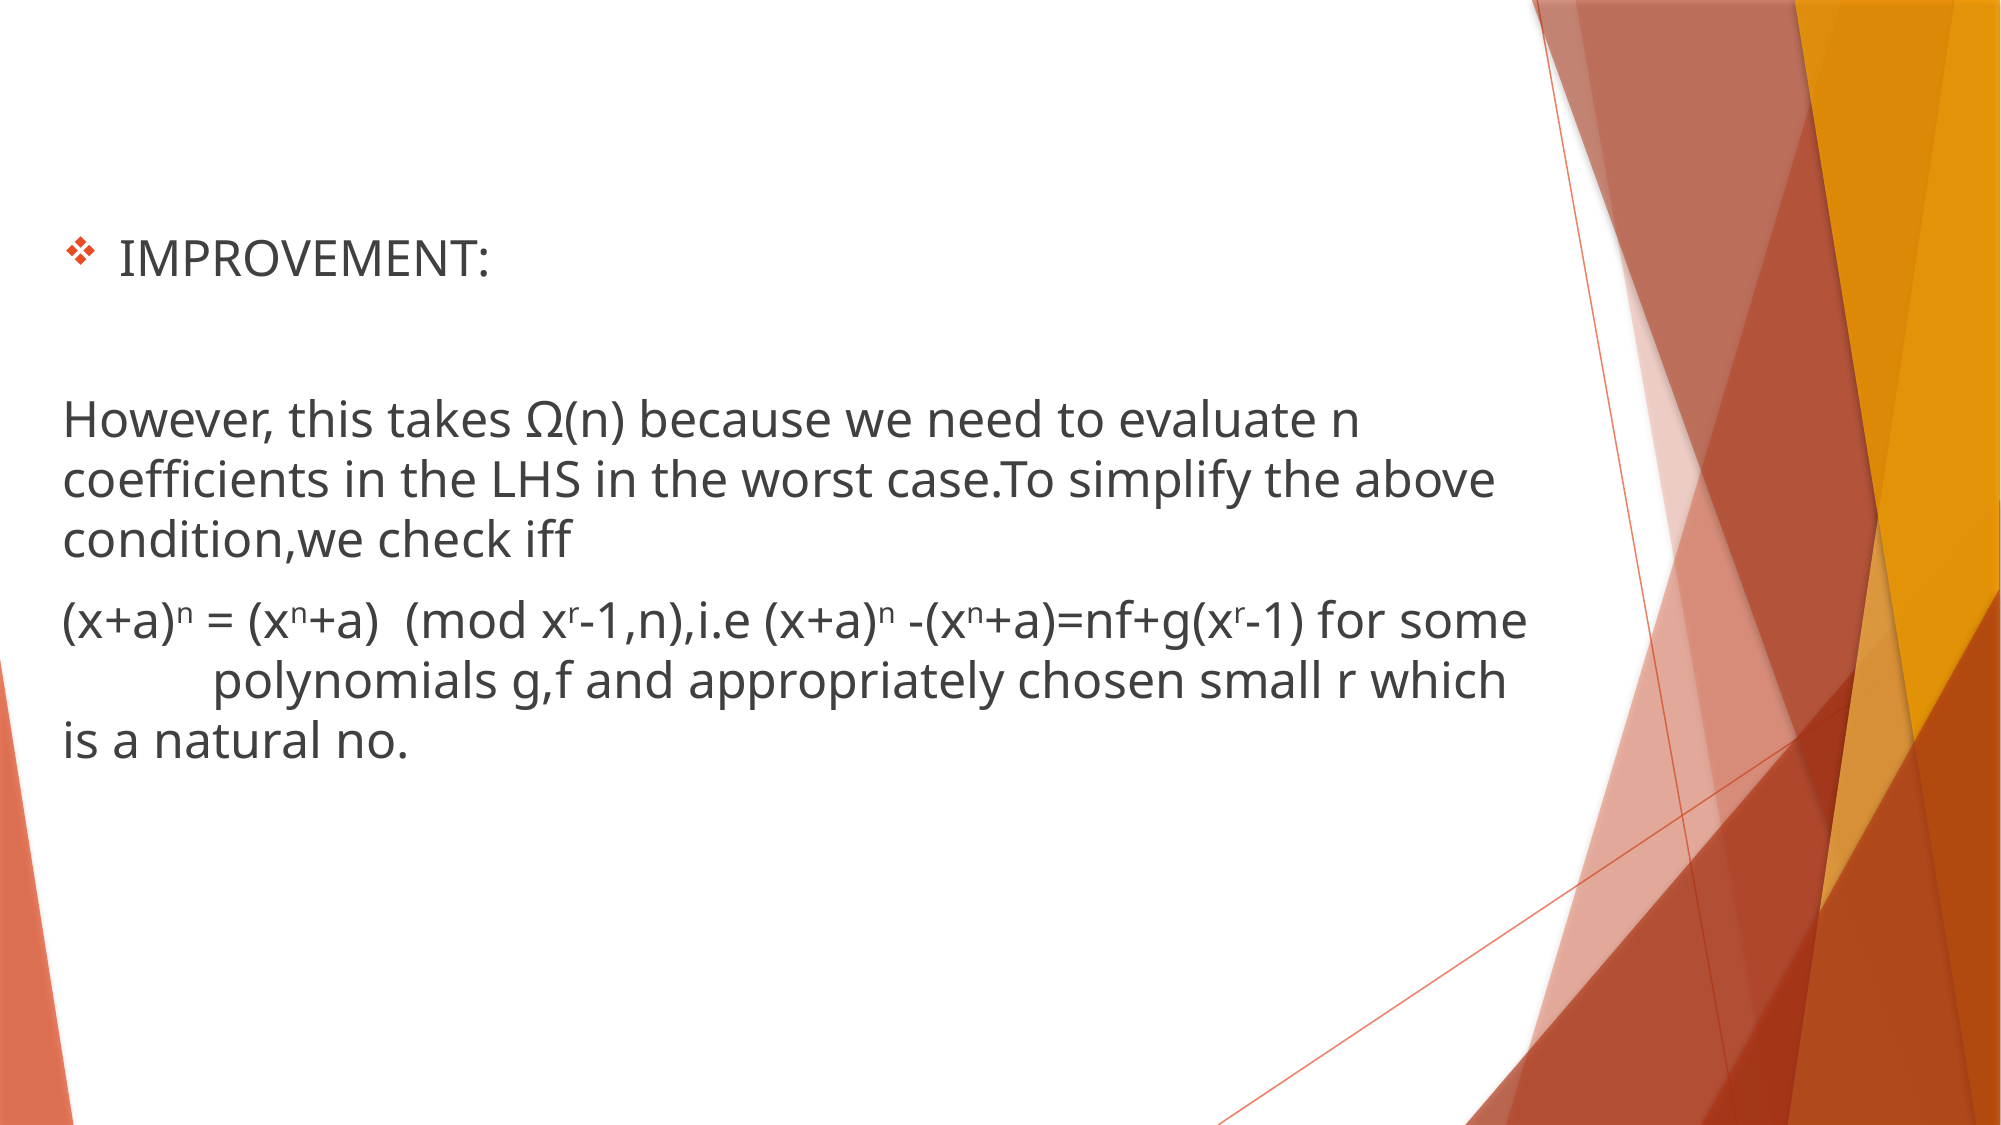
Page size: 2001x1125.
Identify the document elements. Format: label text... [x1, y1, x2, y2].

text_box IMPROVEMENT: However, this takes Ω(n) because we need to evaluate n coefficients in the LHS in the worst case.To simplify the above condition,we check iff (x+a)n = (xn+a) (mod xr-1,n),i.e (x+a)n -(xn+a)=nf+g(xr-1) for some polynomials g,f and appropriately chosen small r which is a natural no. [48, 218, 1554, 821]
